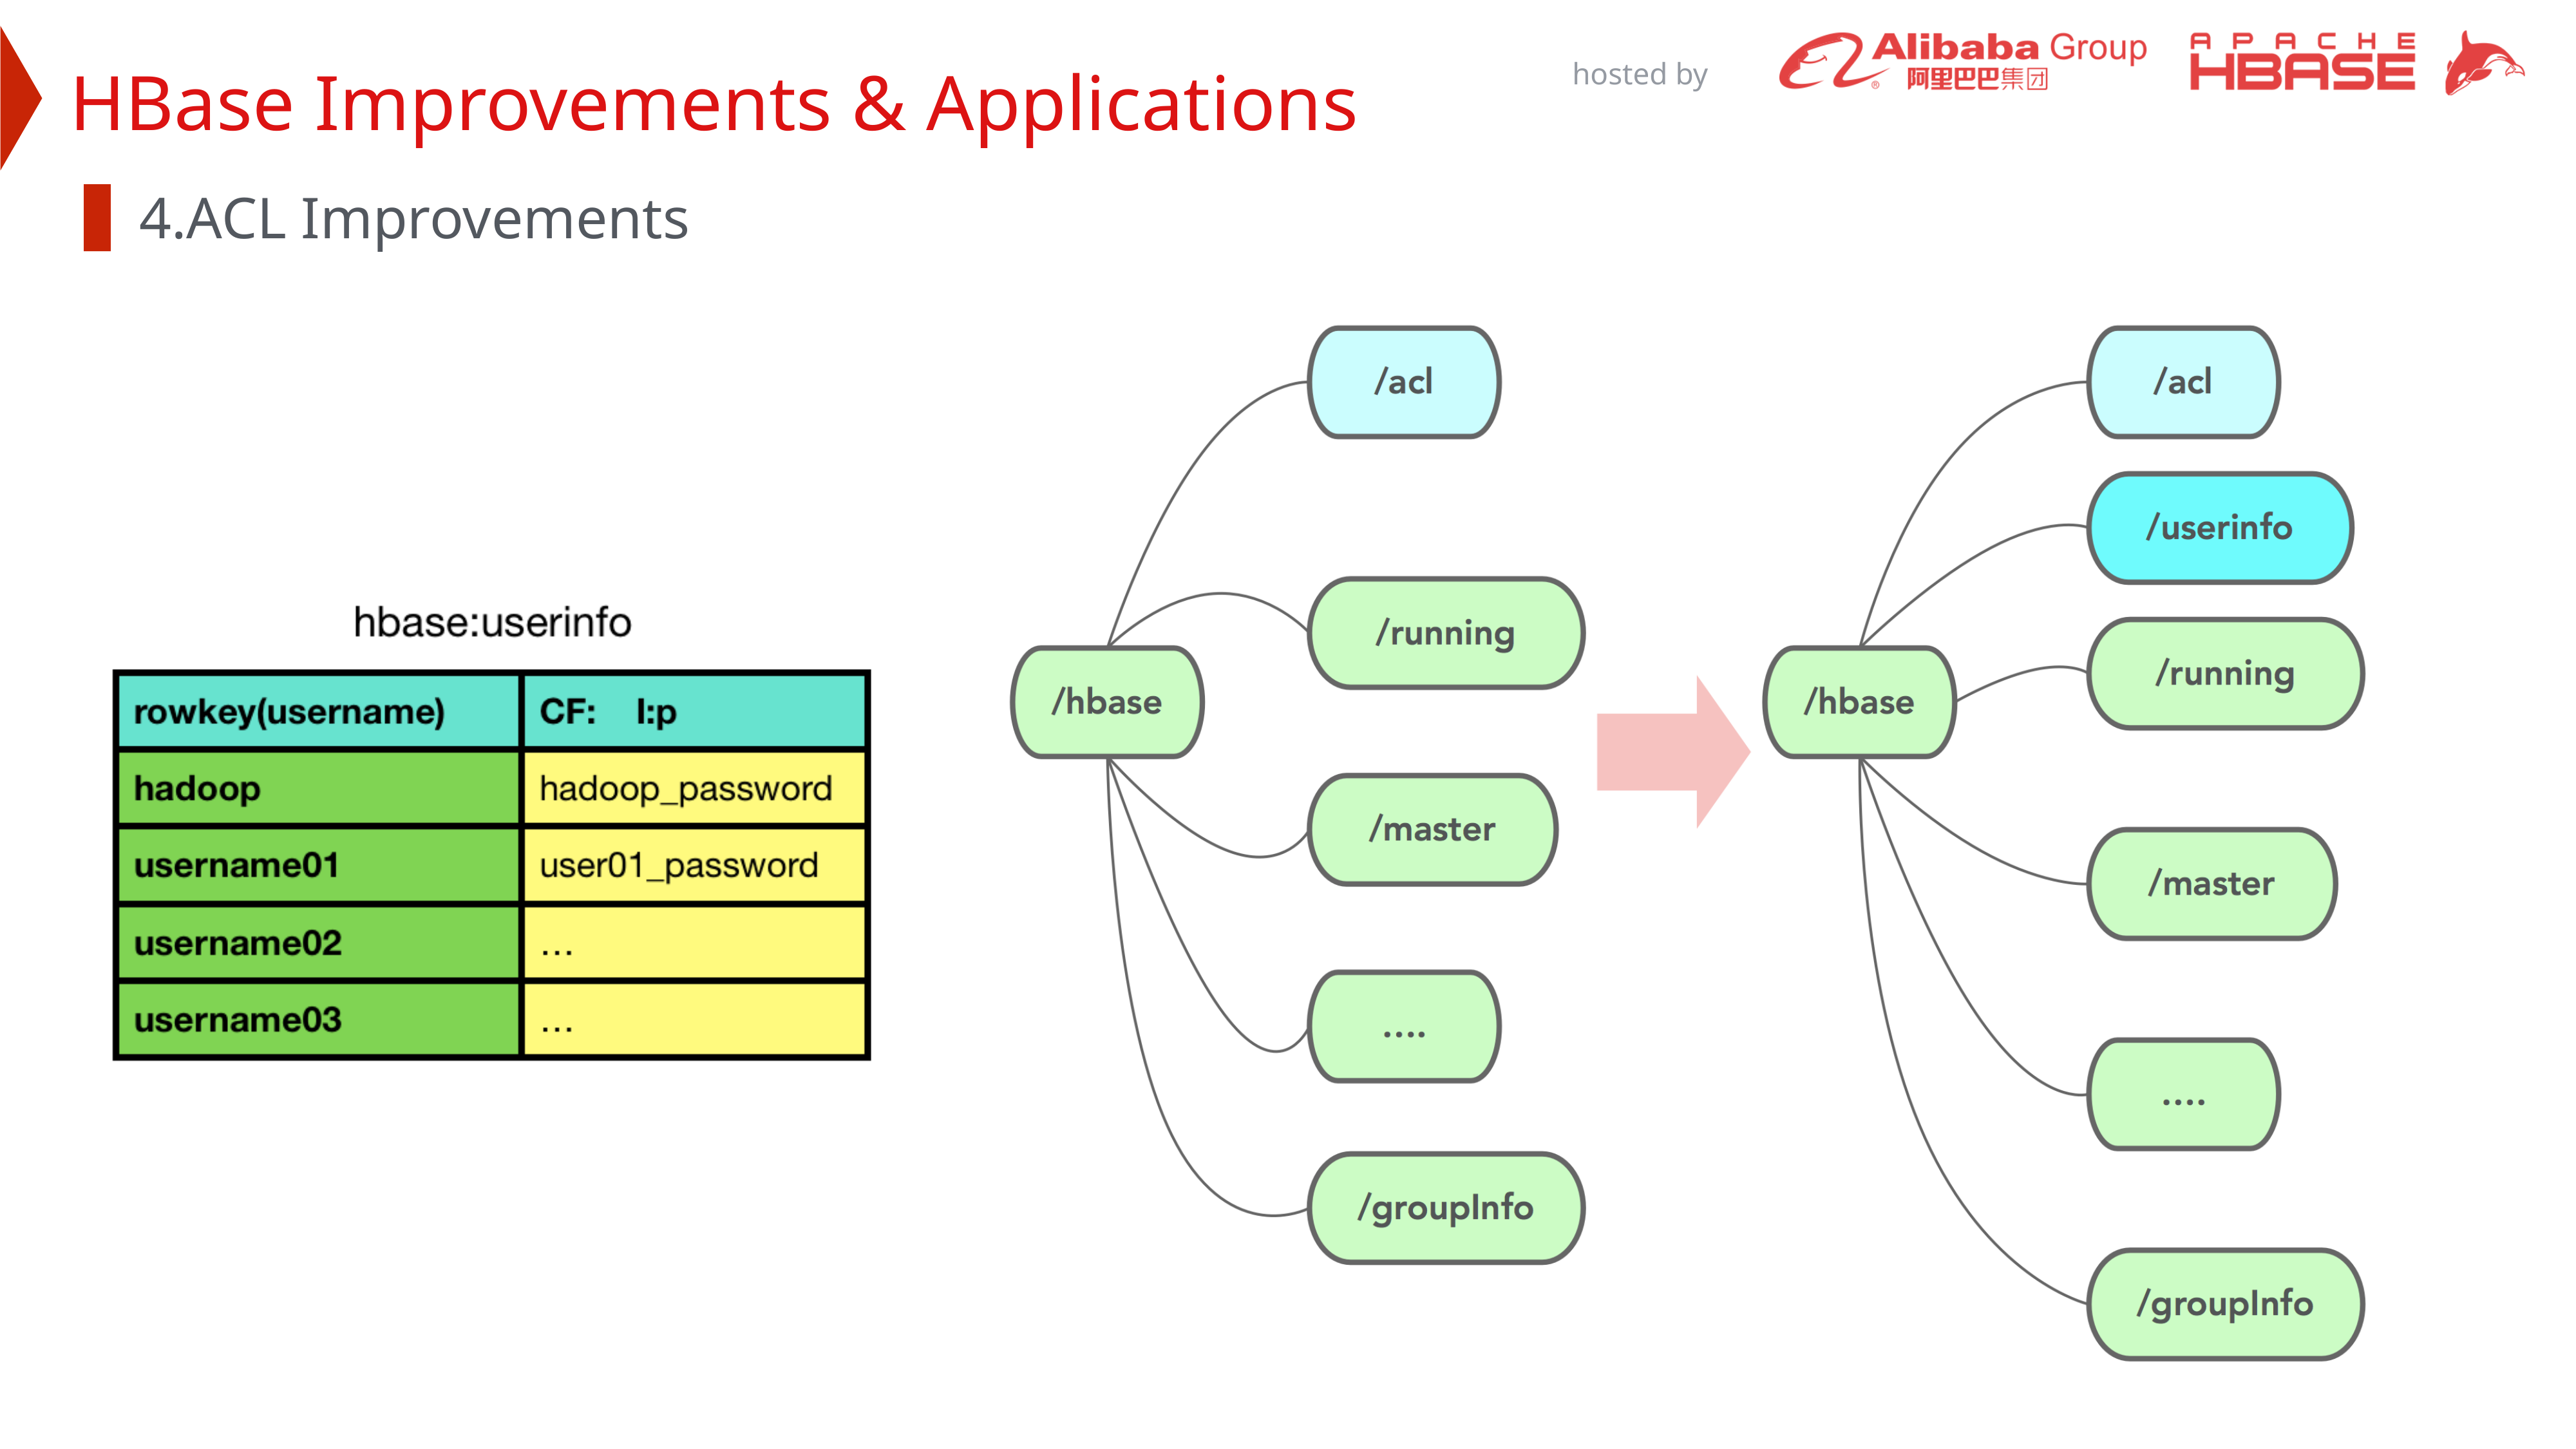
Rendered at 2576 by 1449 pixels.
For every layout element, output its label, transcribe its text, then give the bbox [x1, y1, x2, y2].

text_box 4.ACL Improvements [134, 177, 696, 256]
text_box [84, 184, 111, 252]
picture [74, 300, 2385, 1390]
list HBase Improvements & Applications [64, 32, 1545, 151]
